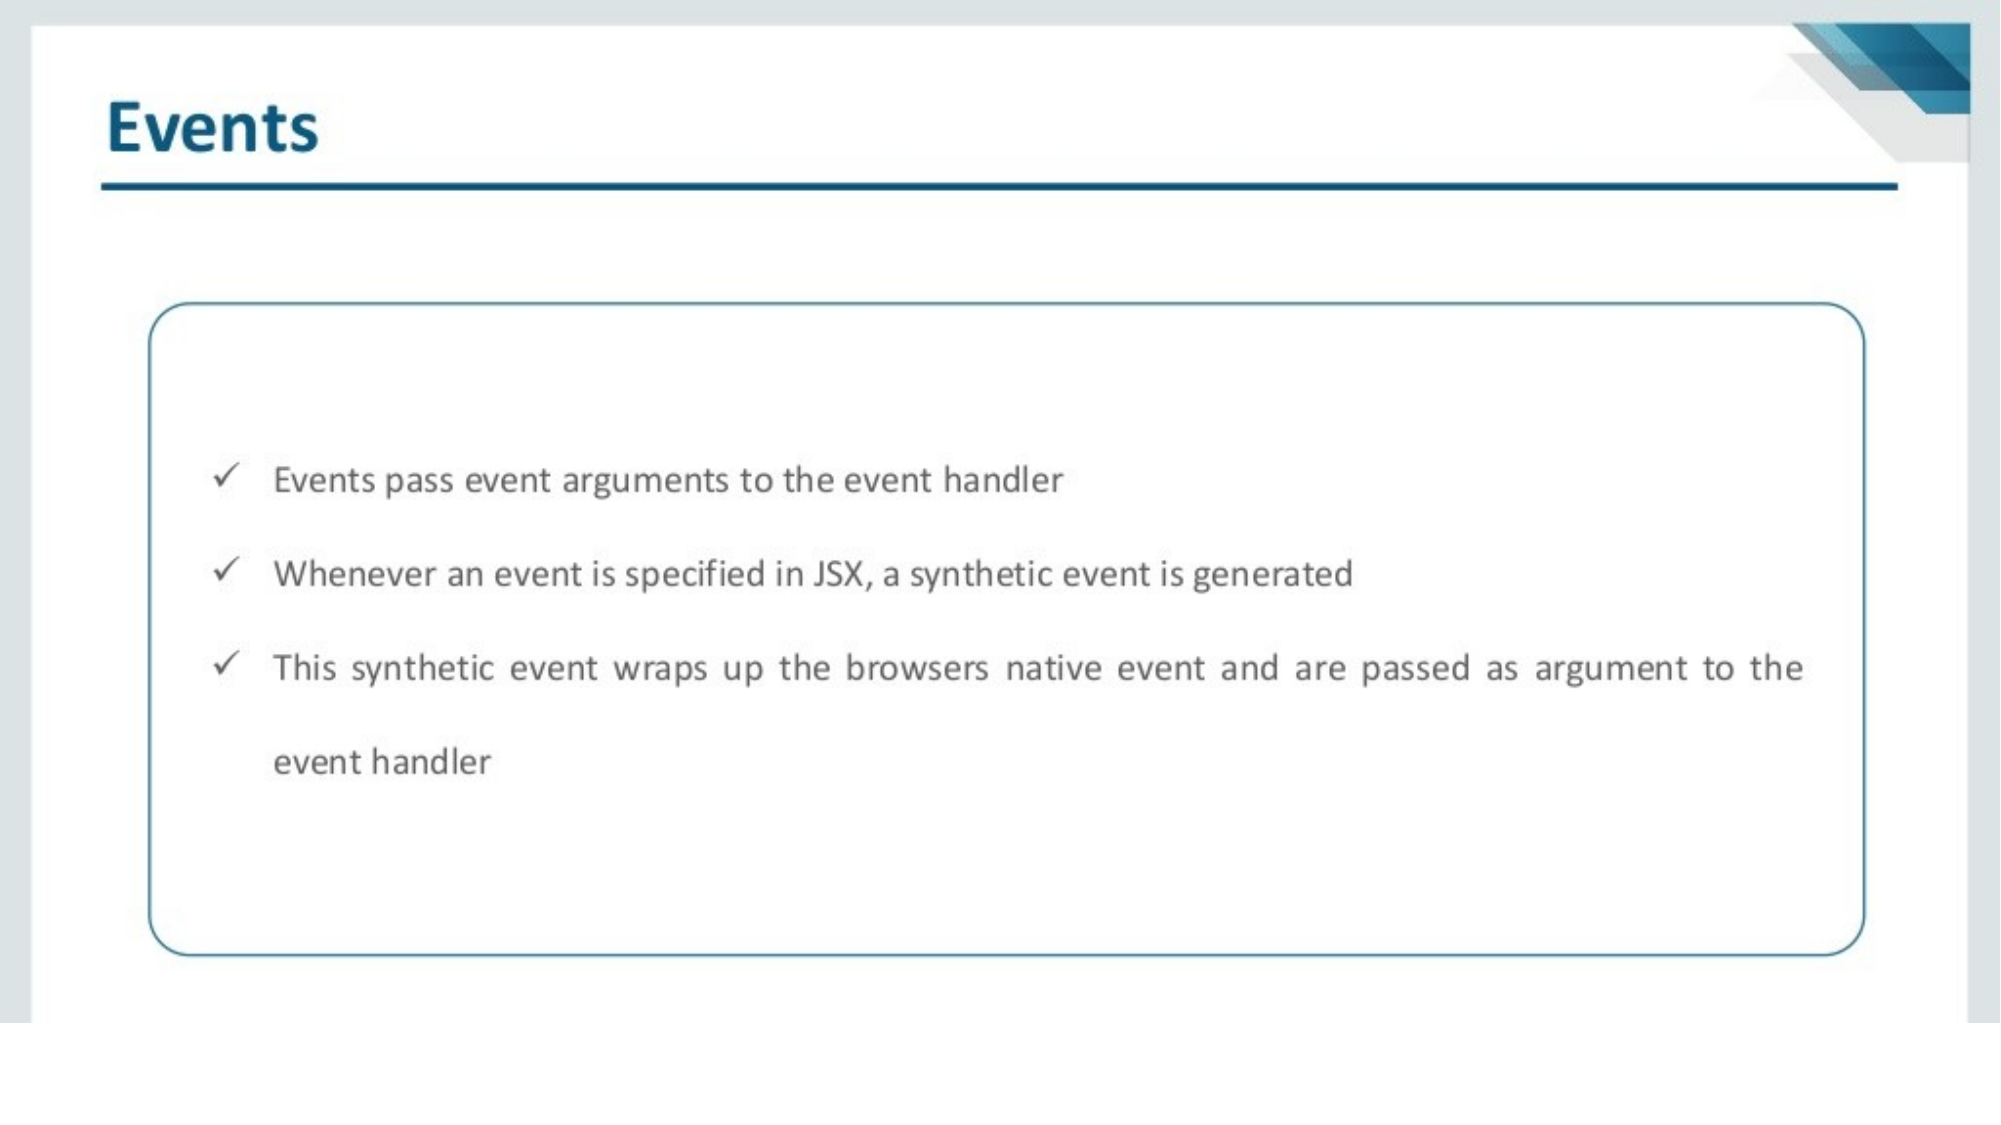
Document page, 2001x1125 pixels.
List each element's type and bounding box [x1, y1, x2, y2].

text_box [0, 0, 2000, 1023]
